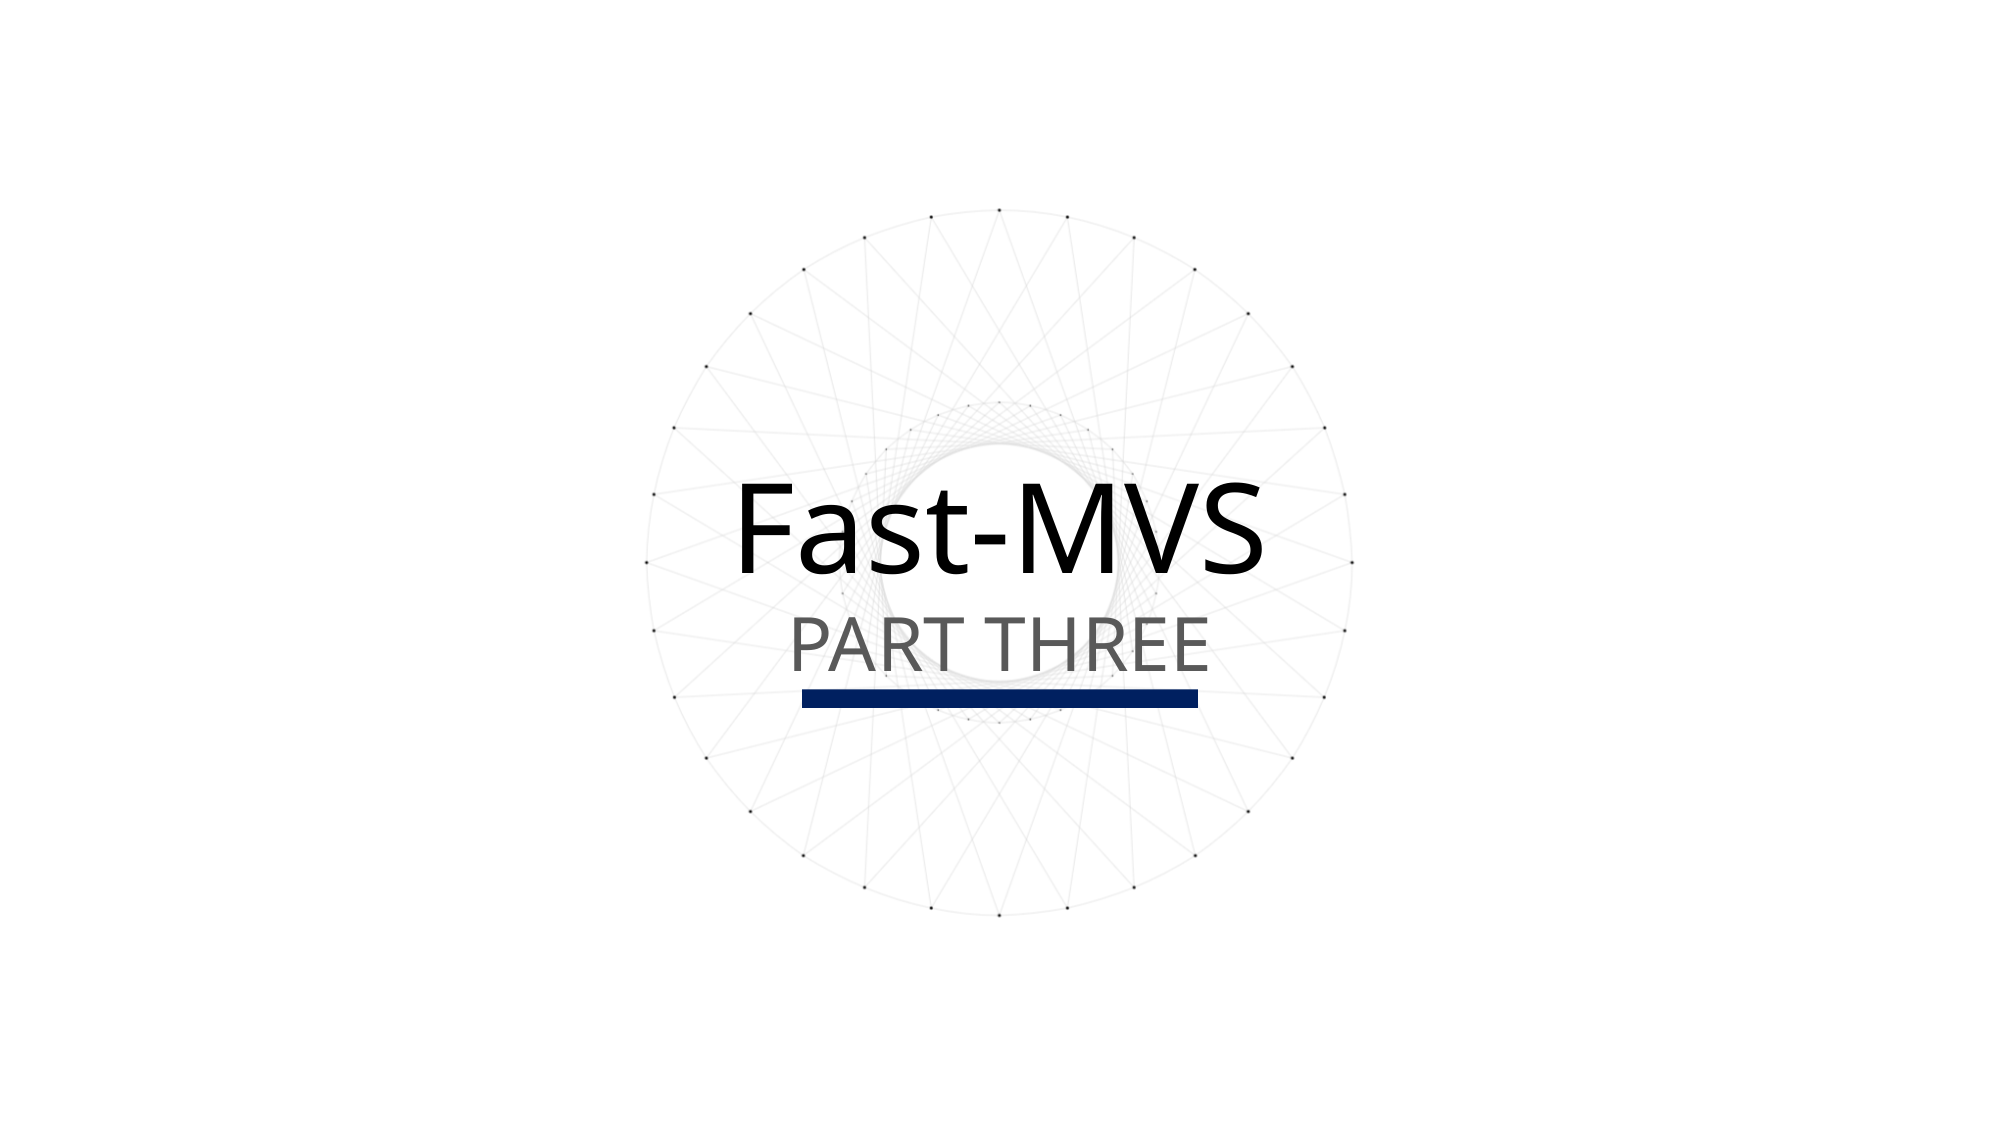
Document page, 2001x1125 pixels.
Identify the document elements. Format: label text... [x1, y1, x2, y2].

picture [676, 193, 1335, 396]
picture [636, 445, 1375, 932]
text_box PART THREE [704, 607, 1296, 695]
text_box [801, 688, 1199, 709]
text_box Fast-MVS [645, 396, 1355, 607]
